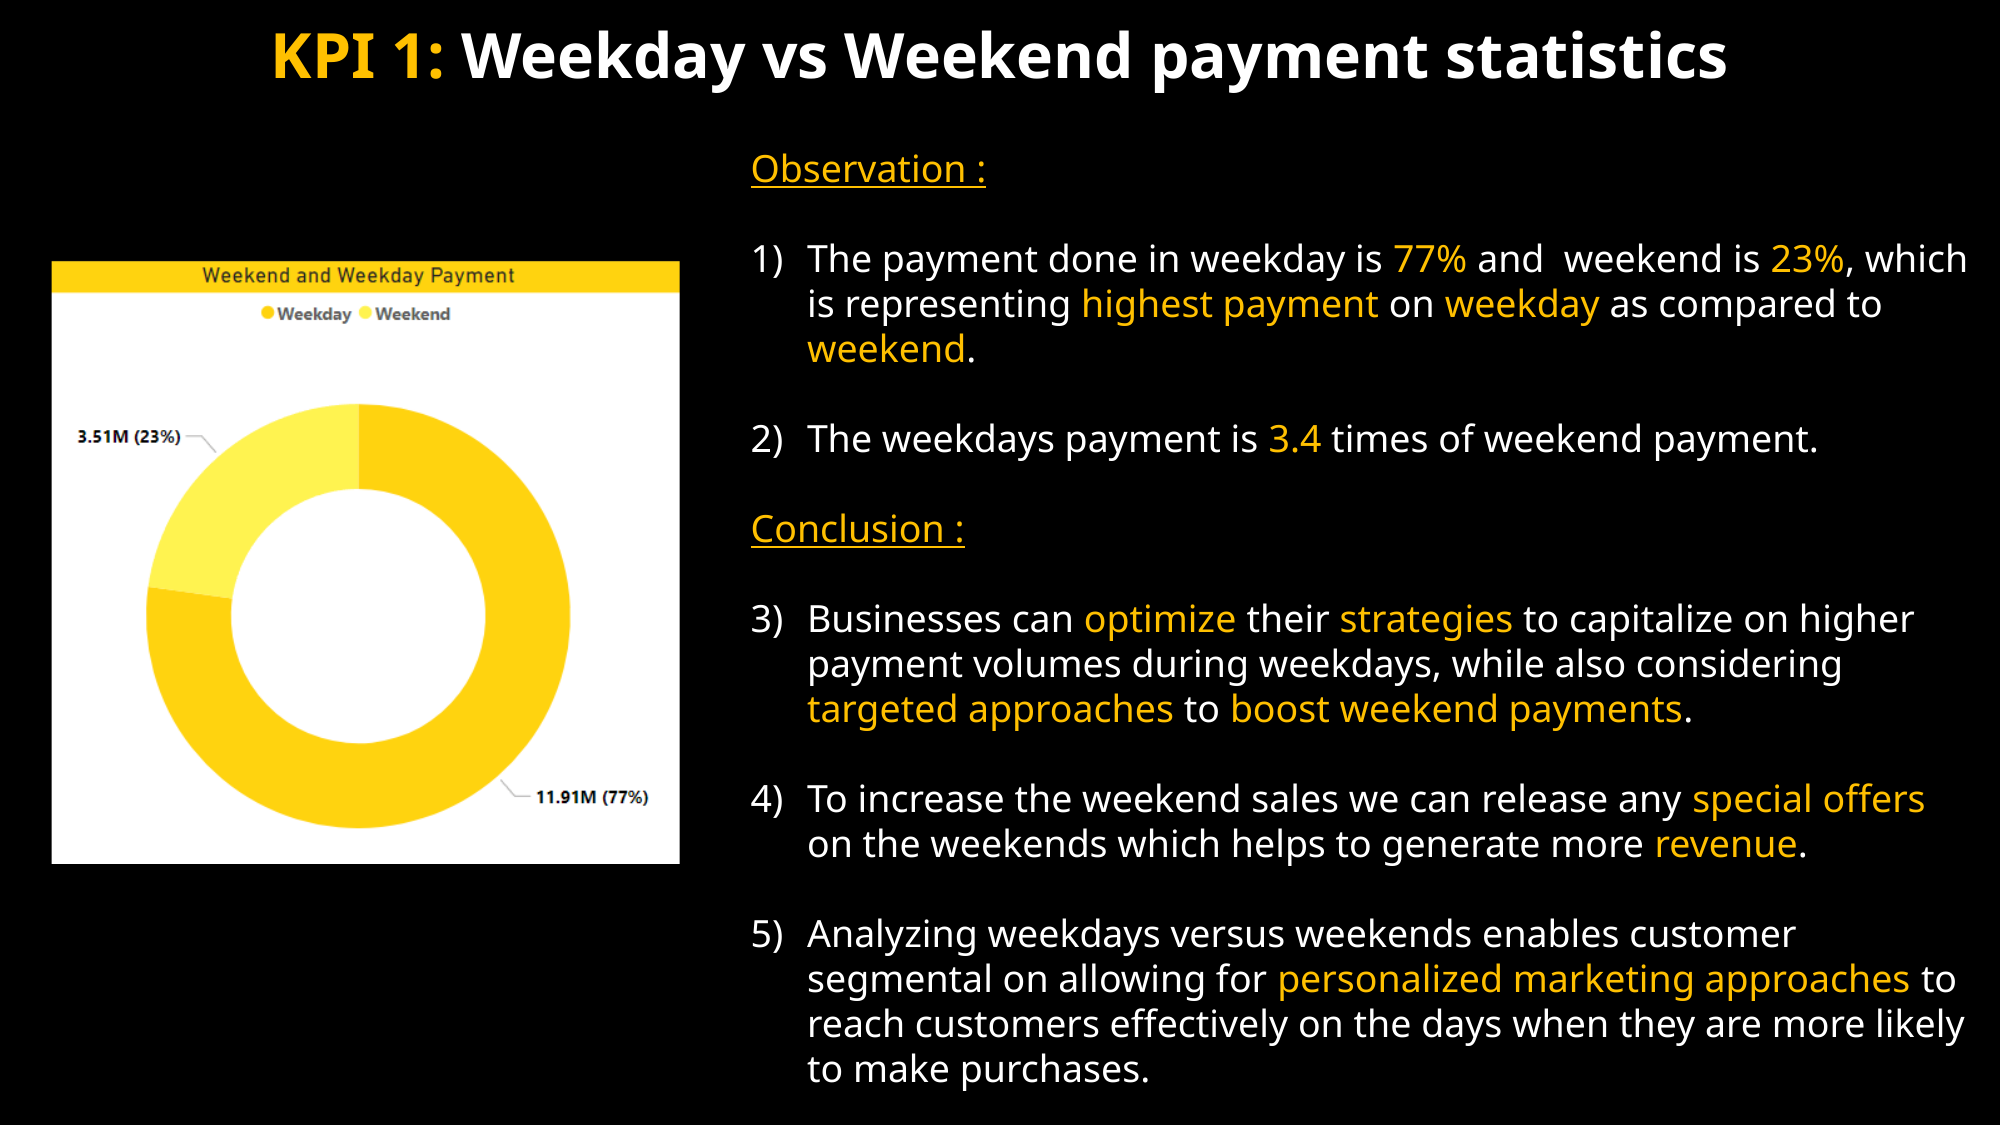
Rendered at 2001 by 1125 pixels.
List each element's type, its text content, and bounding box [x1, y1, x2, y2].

text_box KPI 1: Weekday vs Weekend payment statistics [213, 17, 1787, 101]
text_box Observation : The payment done in weekday is 77% and weekend is 23%, which is representing highest payment on weekday as compared to weekend. The weekdays payment is 3.4 times of weekend payment. Conclusion : Businesses can optimize their strategies to capitalize on higher payment volumes during weekdays, while also considering targeted approaches to boost weekend payments. To increase the weekend sales we can release any special offers on the weekends which helps to generate more revenue. Analyzing weekdays versus weekends enables customer segmental on allowing for personalized marketing approaches to reach customers effectively on the days when they are more likely to make purchases. [735, 137, 1988, 1098]
picture [51, 260, 680, 865]
